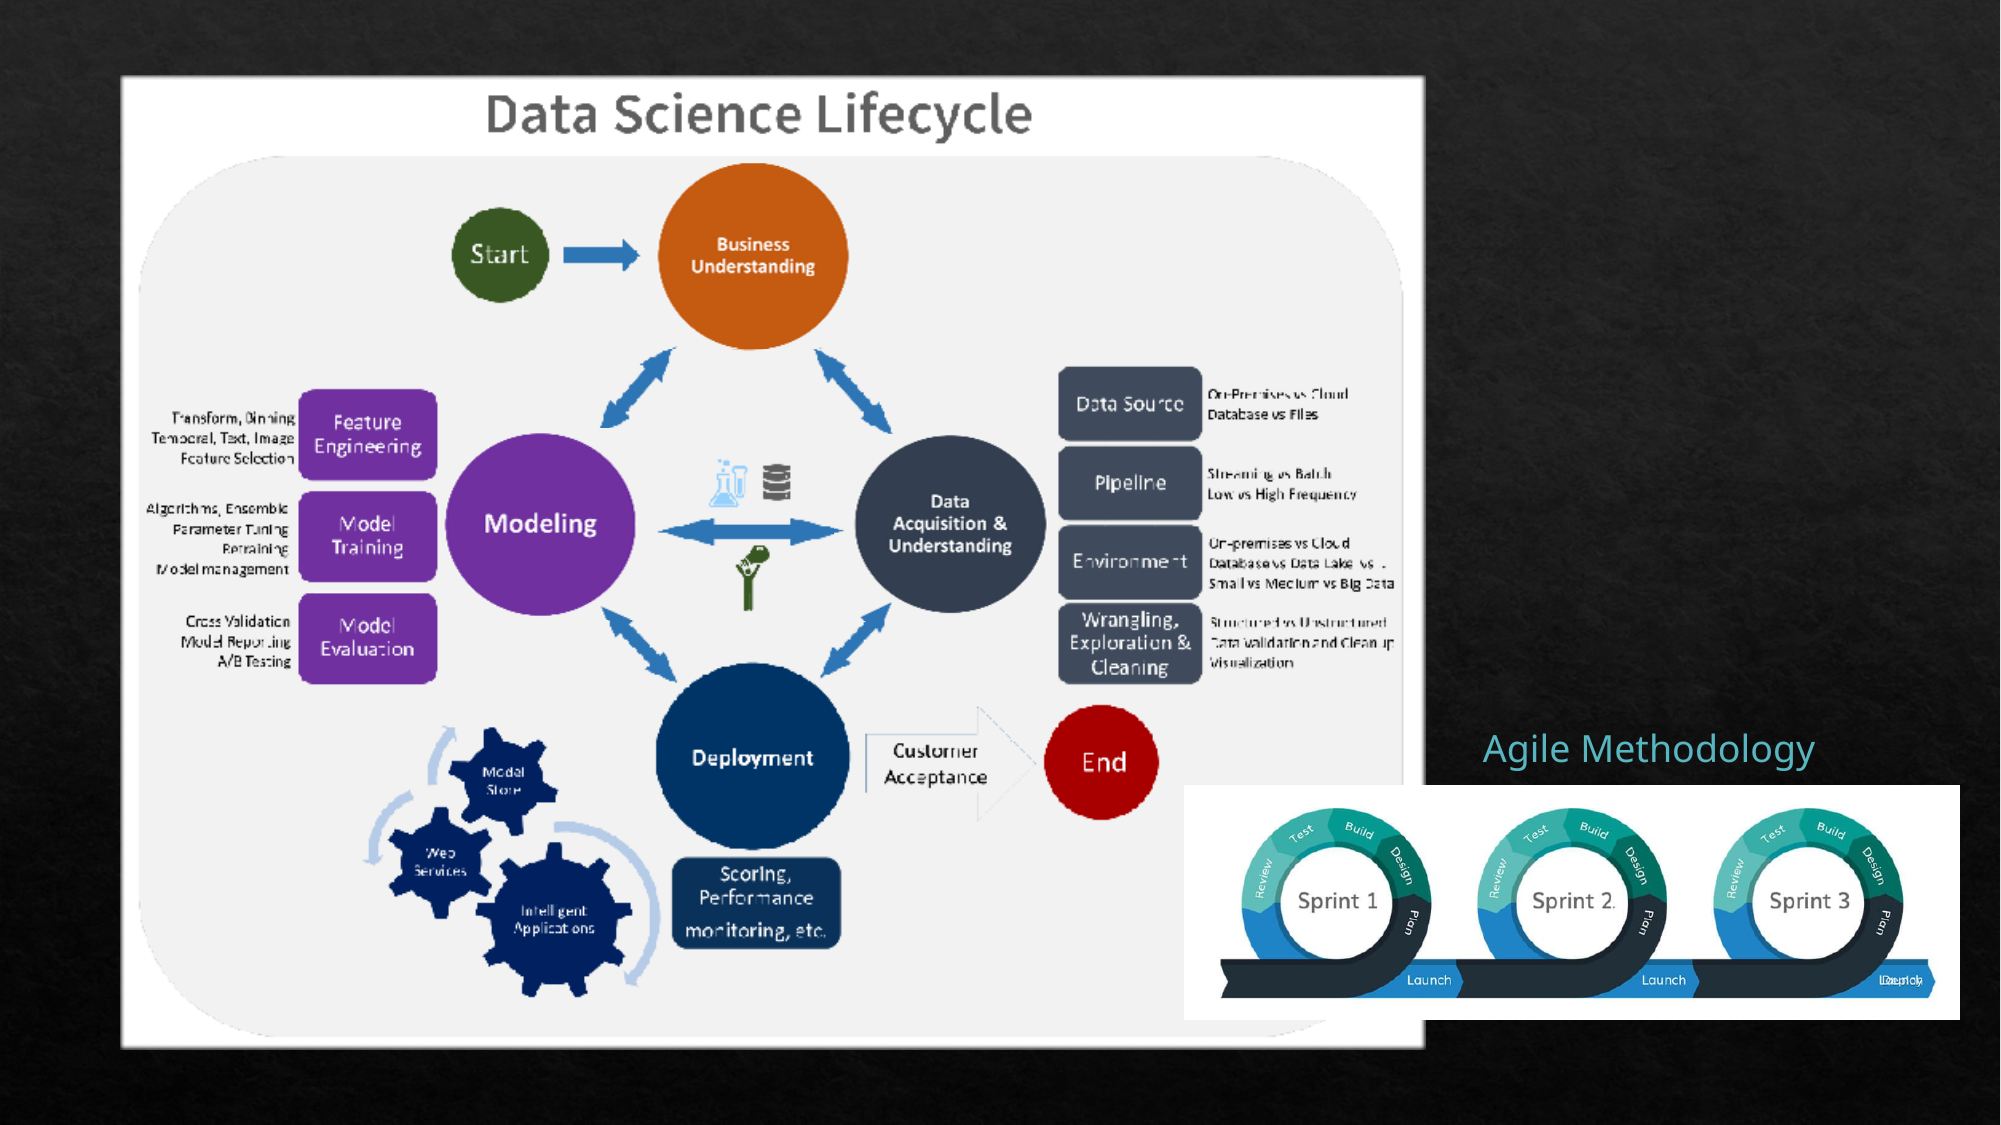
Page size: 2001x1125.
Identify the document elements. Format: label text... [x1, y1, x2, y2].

text_box Agile Methodology [1467, 717, 1981, 824]
picture [119, 74, 1960, 1050]
